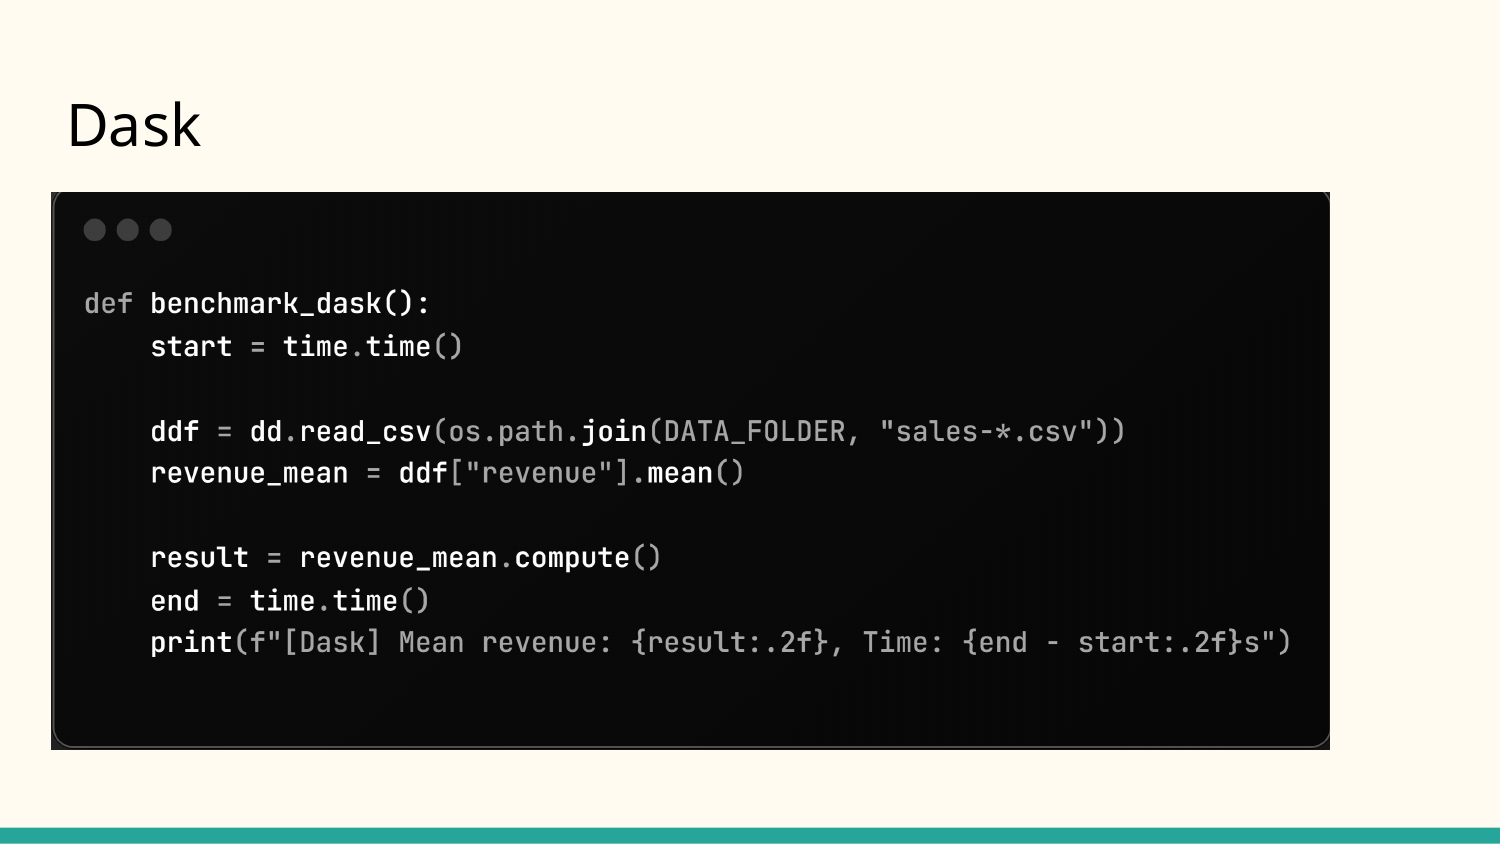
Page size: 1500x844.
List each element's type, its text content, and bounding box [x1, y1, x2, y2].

picture [50, 191, 1330, 750]
title Dask [51, 72, 1449, 174]
